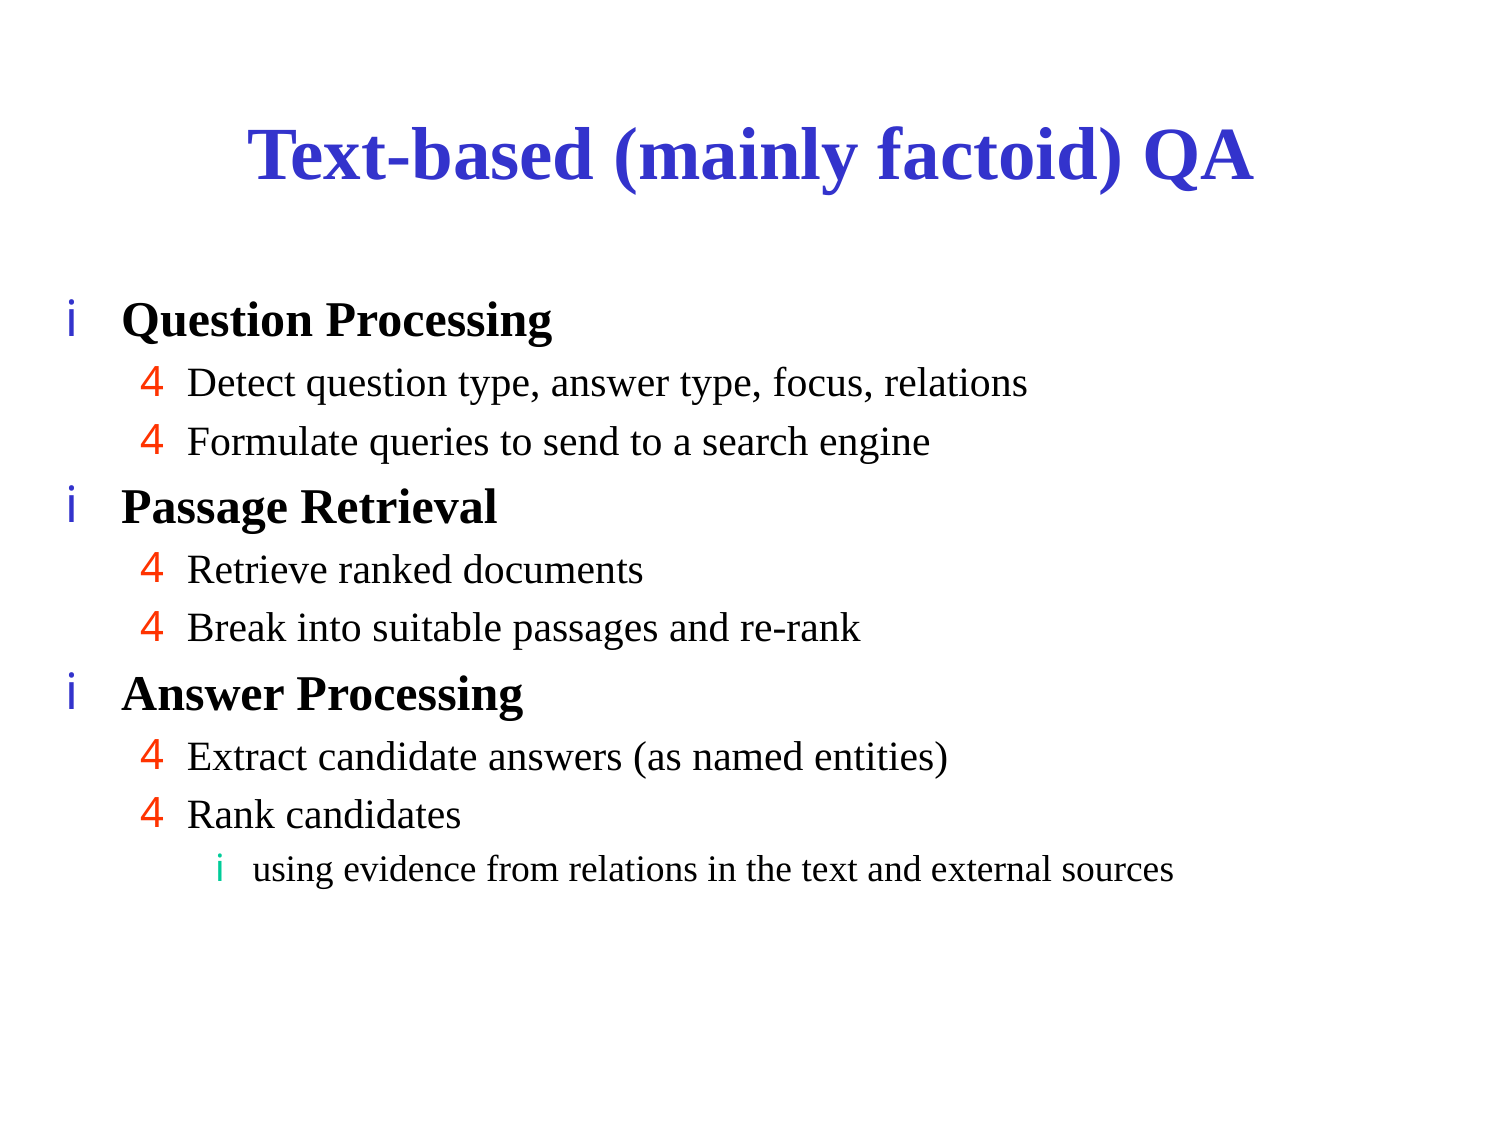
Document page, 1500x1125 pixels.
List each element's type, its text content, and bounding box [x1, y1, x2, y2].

title Text-based (mainly factoid) QA [113, 86, 1389, 212]
list Question Processing Detect question type, answer type, focus, relations Formulate queries to send to a search engine Passage Retrieval Retrieve ranked documents Break into suitable passages and re-rank Answer Processing Extract candidate answers (as named entities) Rank candidates using evidence from relations in the text and external sources [50, 279, 1450, 1063]
